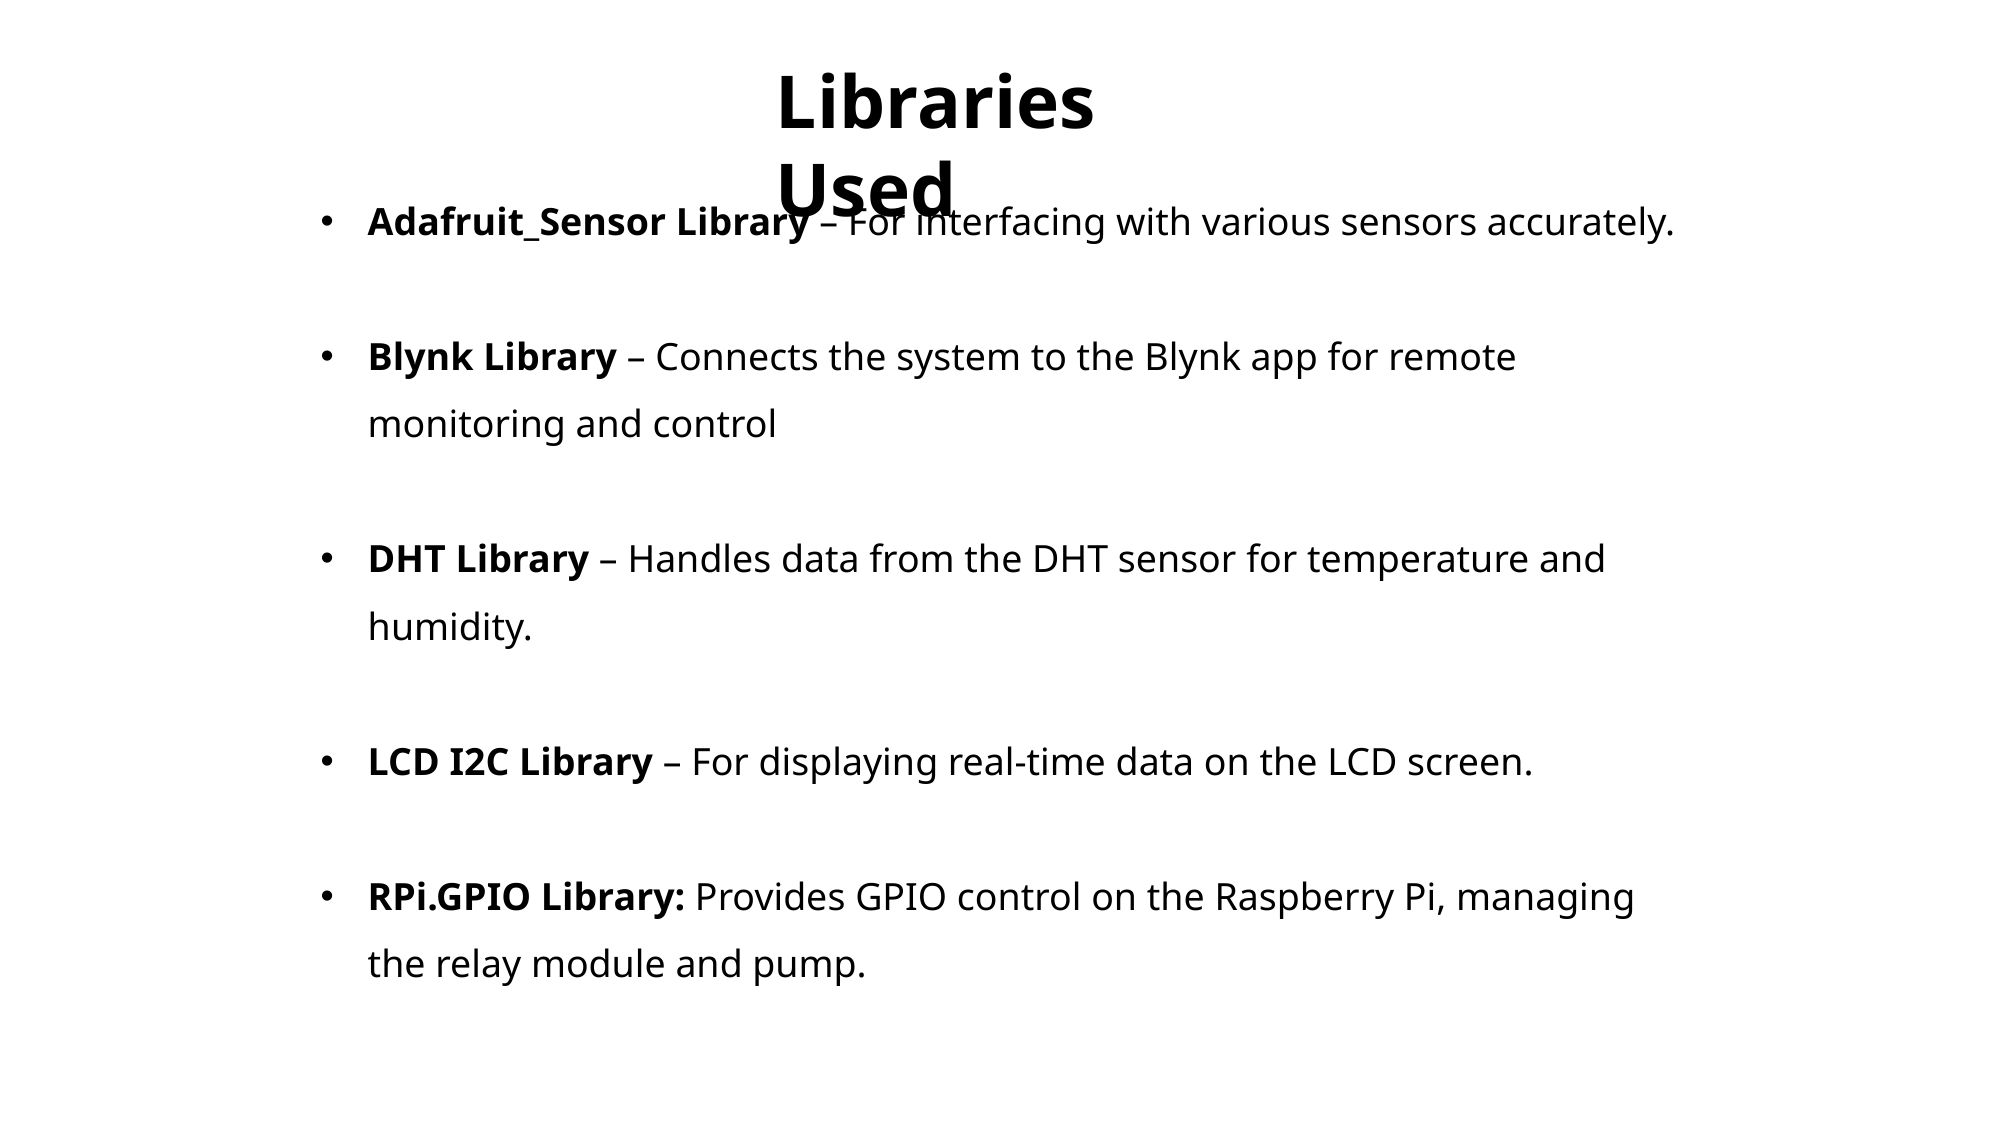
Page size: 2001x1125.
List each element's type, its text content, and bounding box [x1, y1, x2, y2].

text_box Adafruit_Sensor Library – For interfacing with various sensors accurately. Blynk Library – Connects the system to the Blynk app for remote monitoring and control DHT Library – Handles data from the DHT sensor for temperature and humidity. LCD I2C Library – For displaying real-time data on the LCD screen. RPi.GPIO Library: Provides GPIO control on the Raspberry Pi, managing the relay module and pump. [305, 167, 1695, 993]
text_box Libraries Used [760, 48, 1239, 167]
